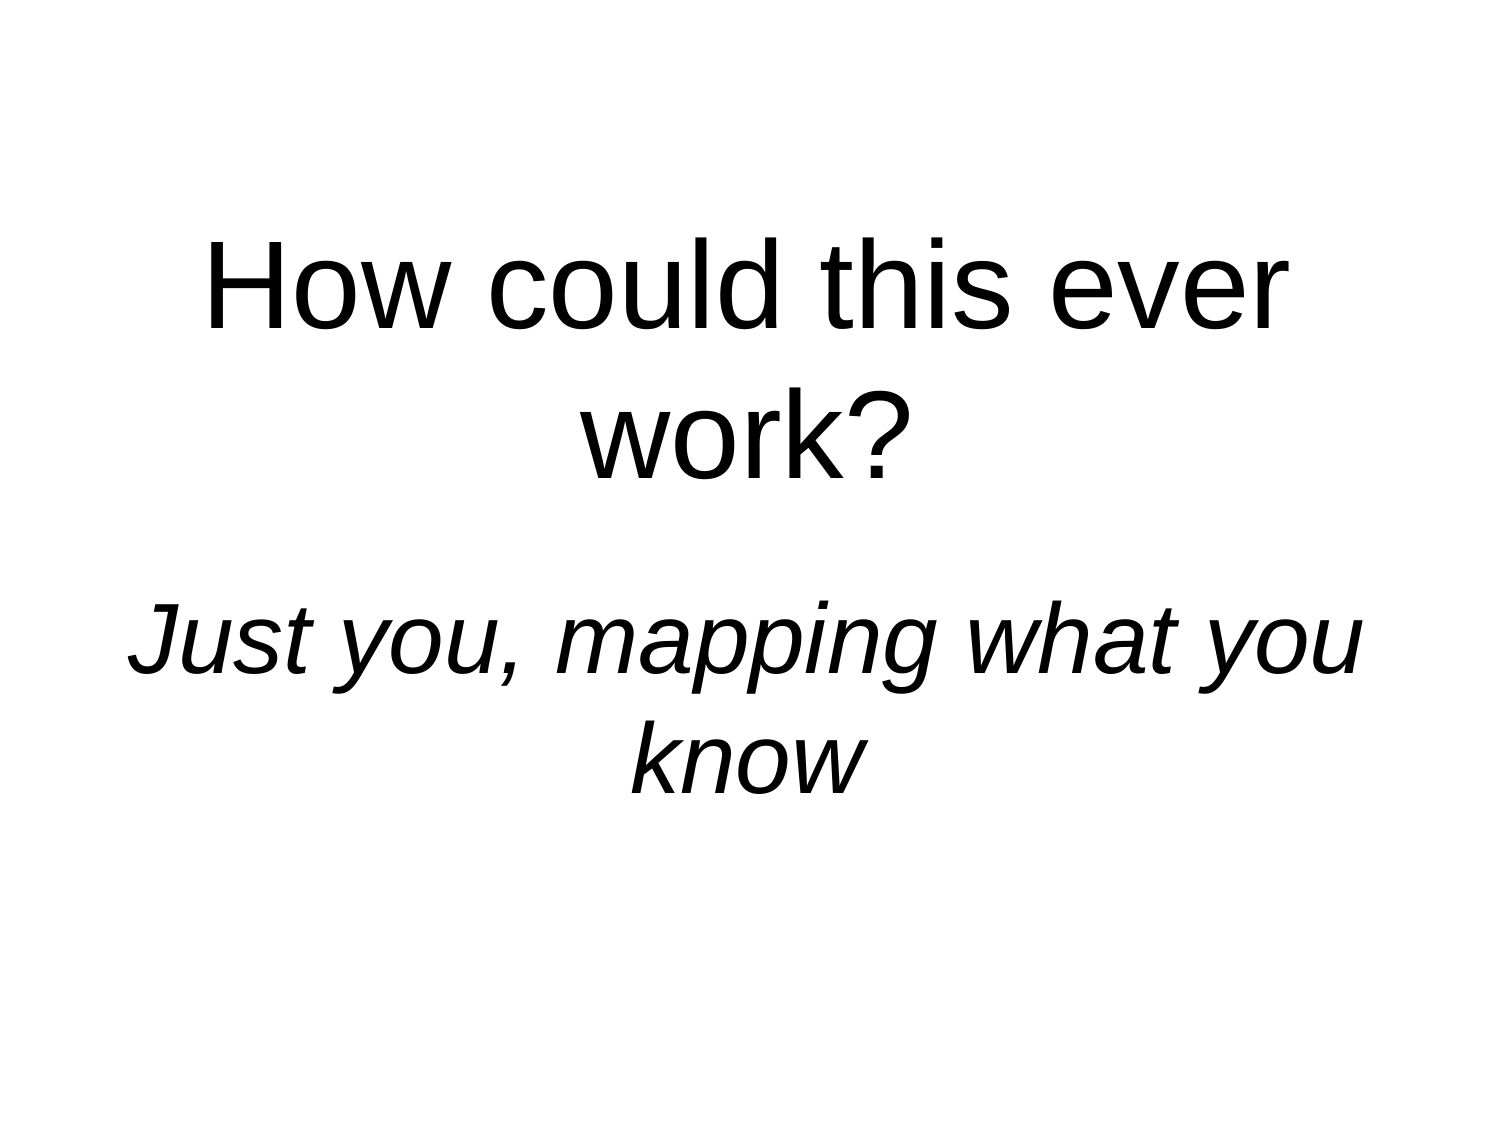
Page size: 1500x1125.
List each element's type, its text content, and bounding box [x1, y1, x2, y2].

text_box How could this ever work? Just you, mapping what you know [59, 196, 1436, 821]
